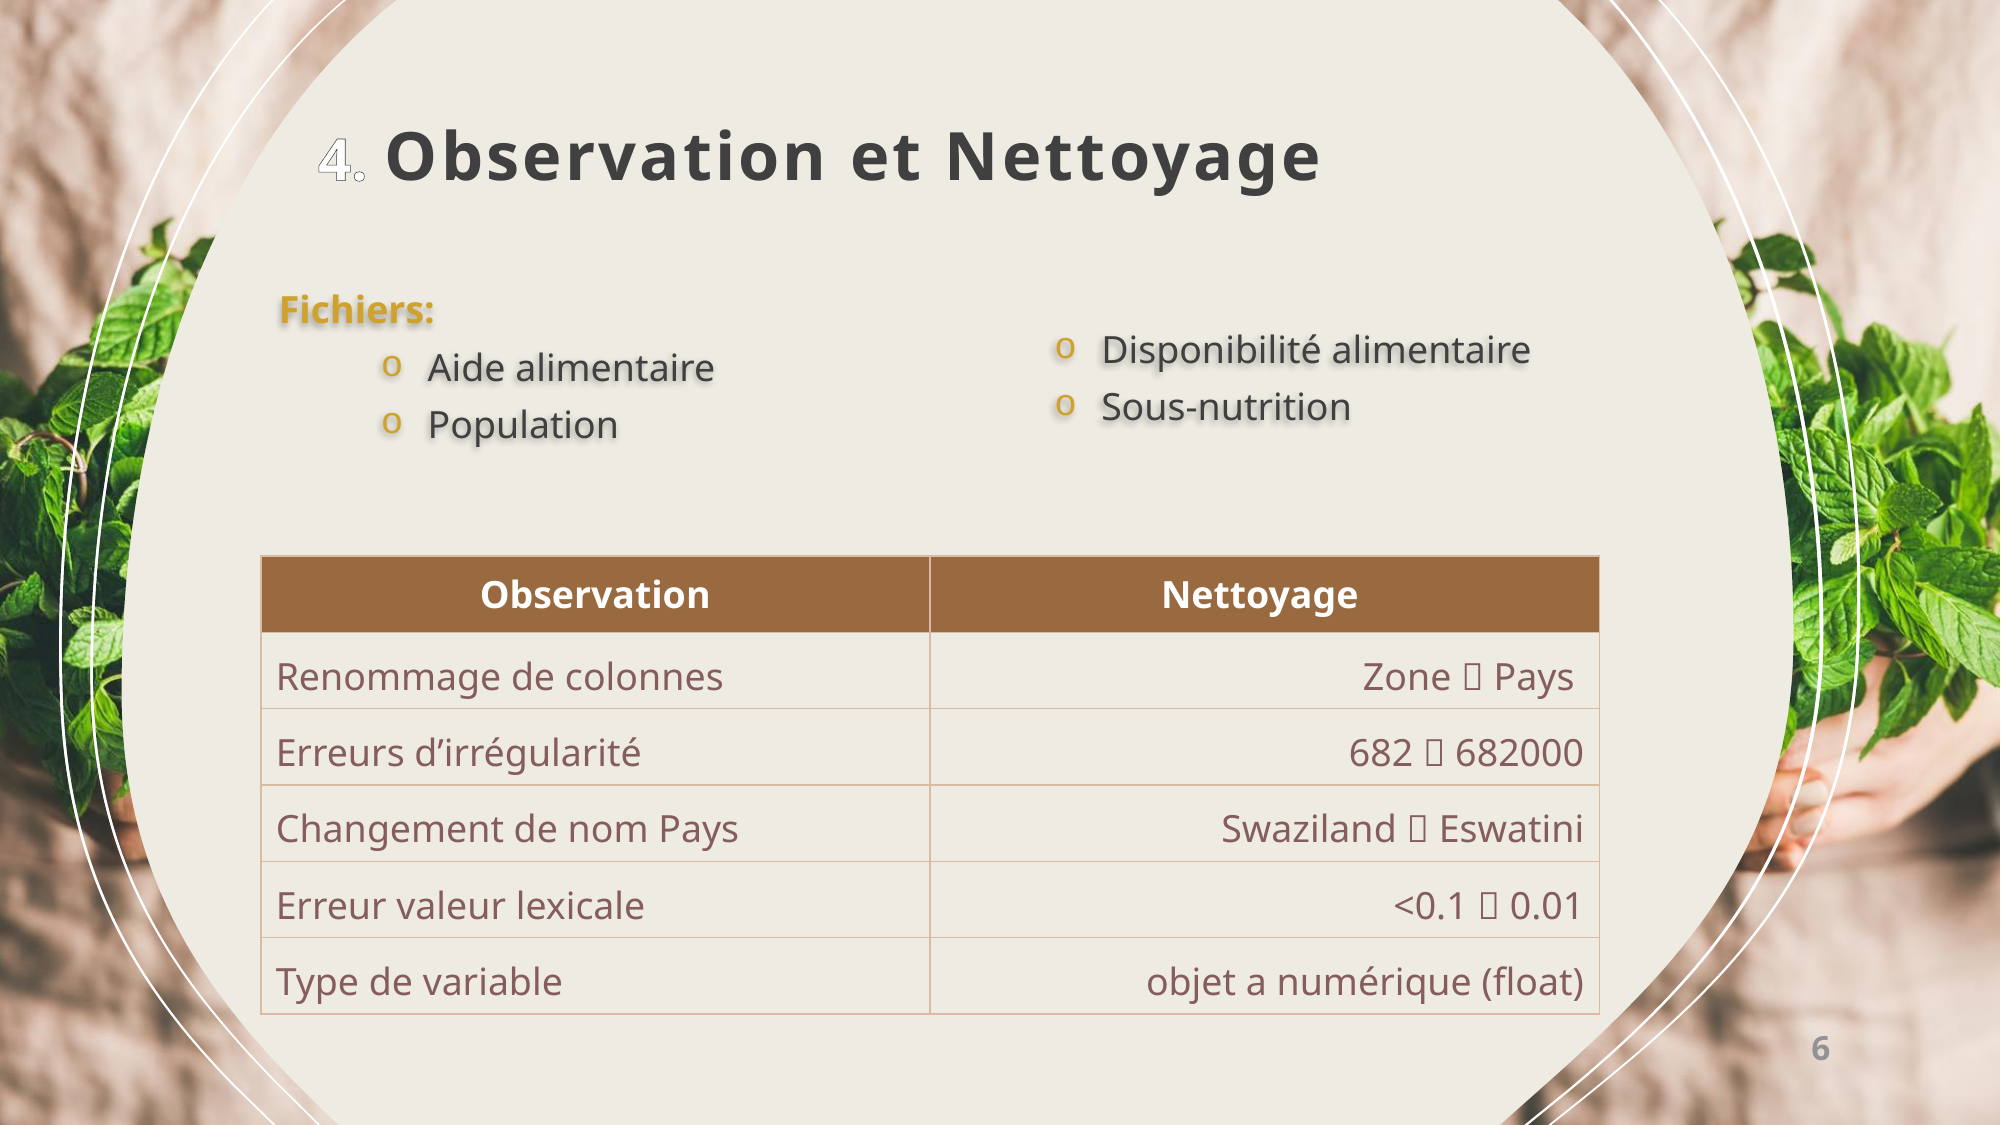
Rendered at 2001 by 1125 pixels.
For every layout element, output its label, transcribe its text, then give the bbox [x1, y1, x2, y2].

table_header Observation [397, 557, 929, 632]
table_cell Renommage de colonnes [397, 633, 929, 708]
table_cell <0.1  0.01 [931, 862, 1499, 937]
table_cell Erreurs d’irrégularité [397, 709, 929, 784]
table_header Nettoyage [931, 557, 1499, 632]
table_cell Swaziland  Eswatini [931, 786, 1499, 861]
picture [0, 0, 397, 1125]
table_cell Type de variable [397, 938, 929, 1013]
table_cell objet a numérique (float) [931, 938, 1499, 1013]
title 4. Observation et Nettoyage [397, 71, 1499, 249]
table_cell Zone  Pays [931, 633, 1499, 708]
picture [1499, 0, 2000, 1125]
text_box Fichiers: Aide alimentaire Population Disponibilité alimentaire Sous-nutrition [397, 250, 1499, 416]
table_cell Erreur valeur lexicale [397, 862, 929, 937]
table_cell 682  682000 [931, 709, 1499, 784]
table_cell Changement de nom Pays [397, 786, 929, 861]
